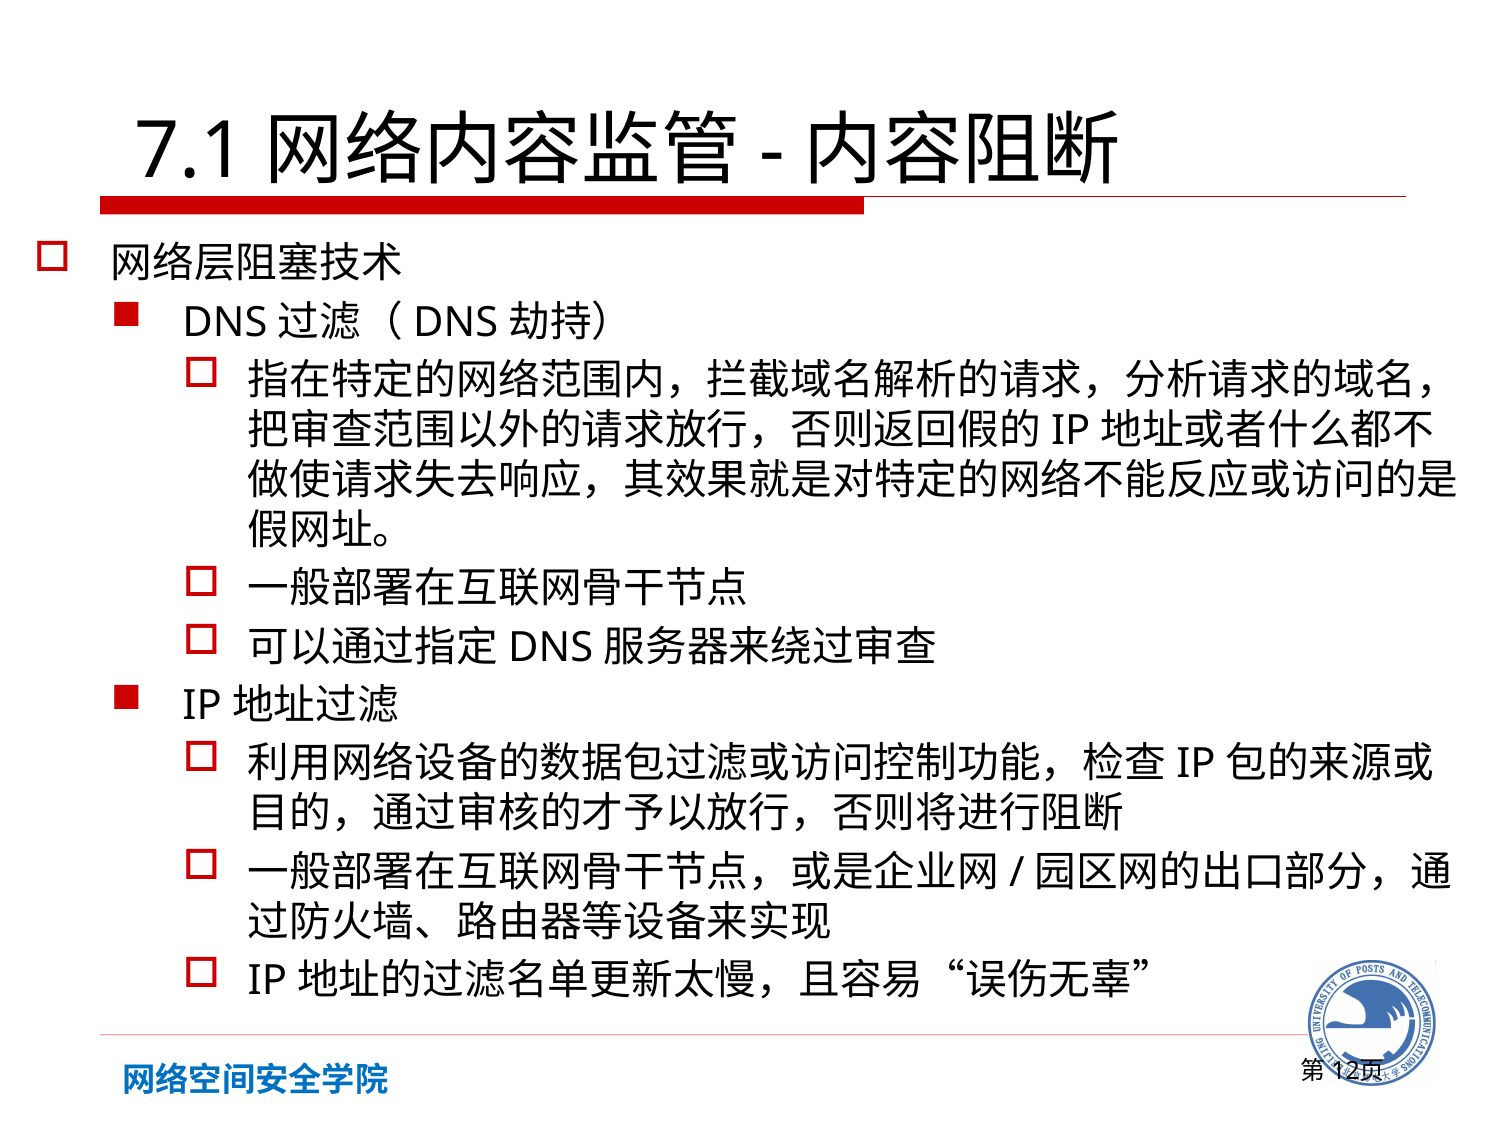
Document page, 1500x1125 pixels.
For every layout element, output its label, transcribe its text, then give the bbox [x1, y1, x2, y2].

text_box 7.1网络内容监管-内容阻断 [119, 54, 1432, 201]
list 网络层阻塞技术 DNS过滤（DNS劫持） 指在特定的网络范围内，拦截域名解析的请求，分析请求的域名，把审查范围以外的请求放行，否则返回假的IP地址或者什么都不做使请求失去响应，其效果就是对特定的网络不能反应或访问的是假网址。 一般部署在互联网骨干节点 可以通过指定DNS服务器来绕过审查 IP地址过滤 利用网络设备的数据包过滤或访问控制功能，检查IP包的来源或目的，通过审核的才予以放行，否则将进行阻断 一般部署在互联网骨干节点，或是企业网/园区网的出口部分，通过防火墙、路由器等设备来实现 IP地址的过滤名单更新太慢，且容易“误伤无辜” [18, 228, 1486, 1094]
slide_number 第页 [1074, 1046, 1401, 1103]
